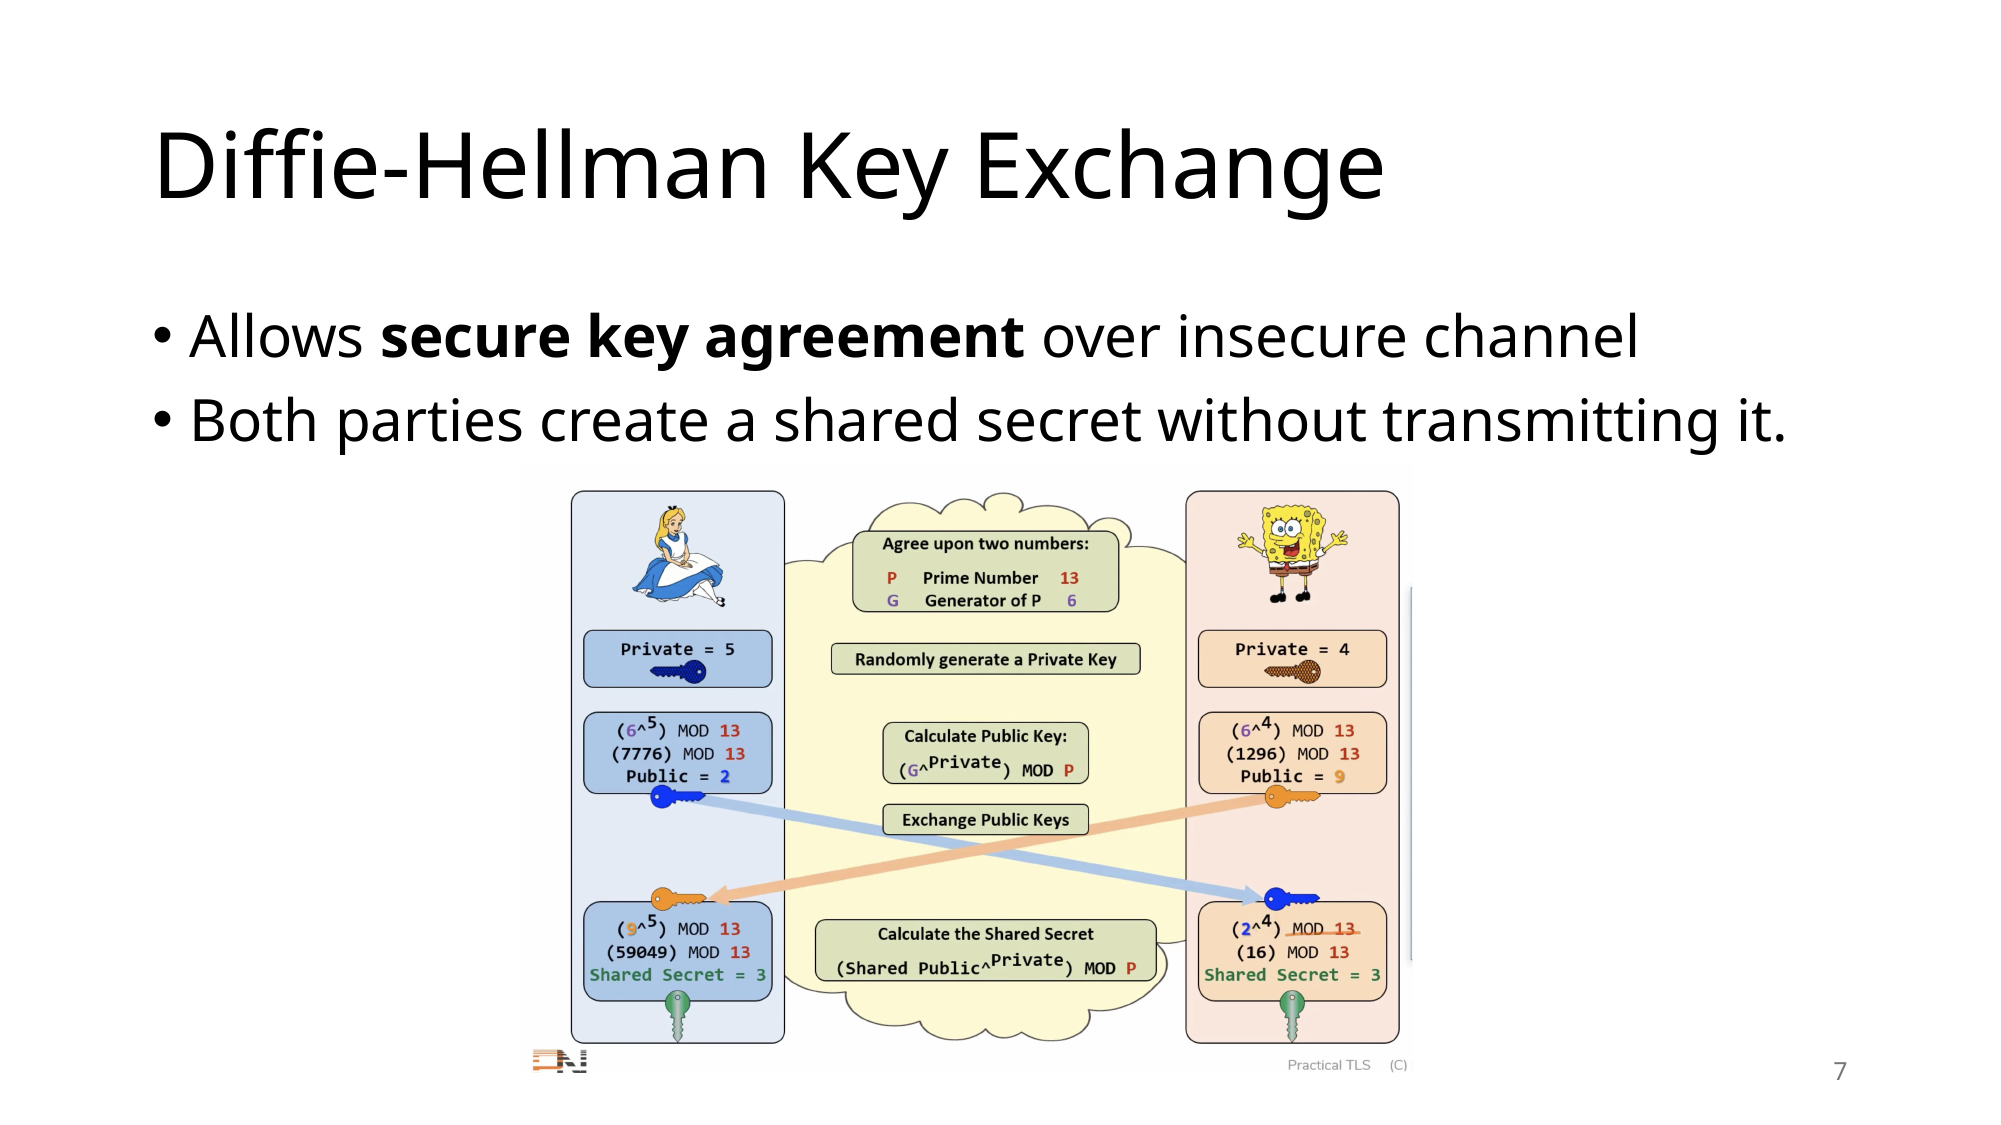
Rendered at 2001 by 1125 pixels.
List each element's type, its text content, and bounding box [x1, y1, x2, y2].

title Diffie-Hellman Key Exchange [137, 59, 1863, 278]
slide_number 7 [1412, 1042, 1863, 1103]
list Allows secure key agreement over insecure channel Both parties create a shared secret without transmitting it. [137, 299, 1863, 1014]
picture [519, 461, 1413, 1074]
